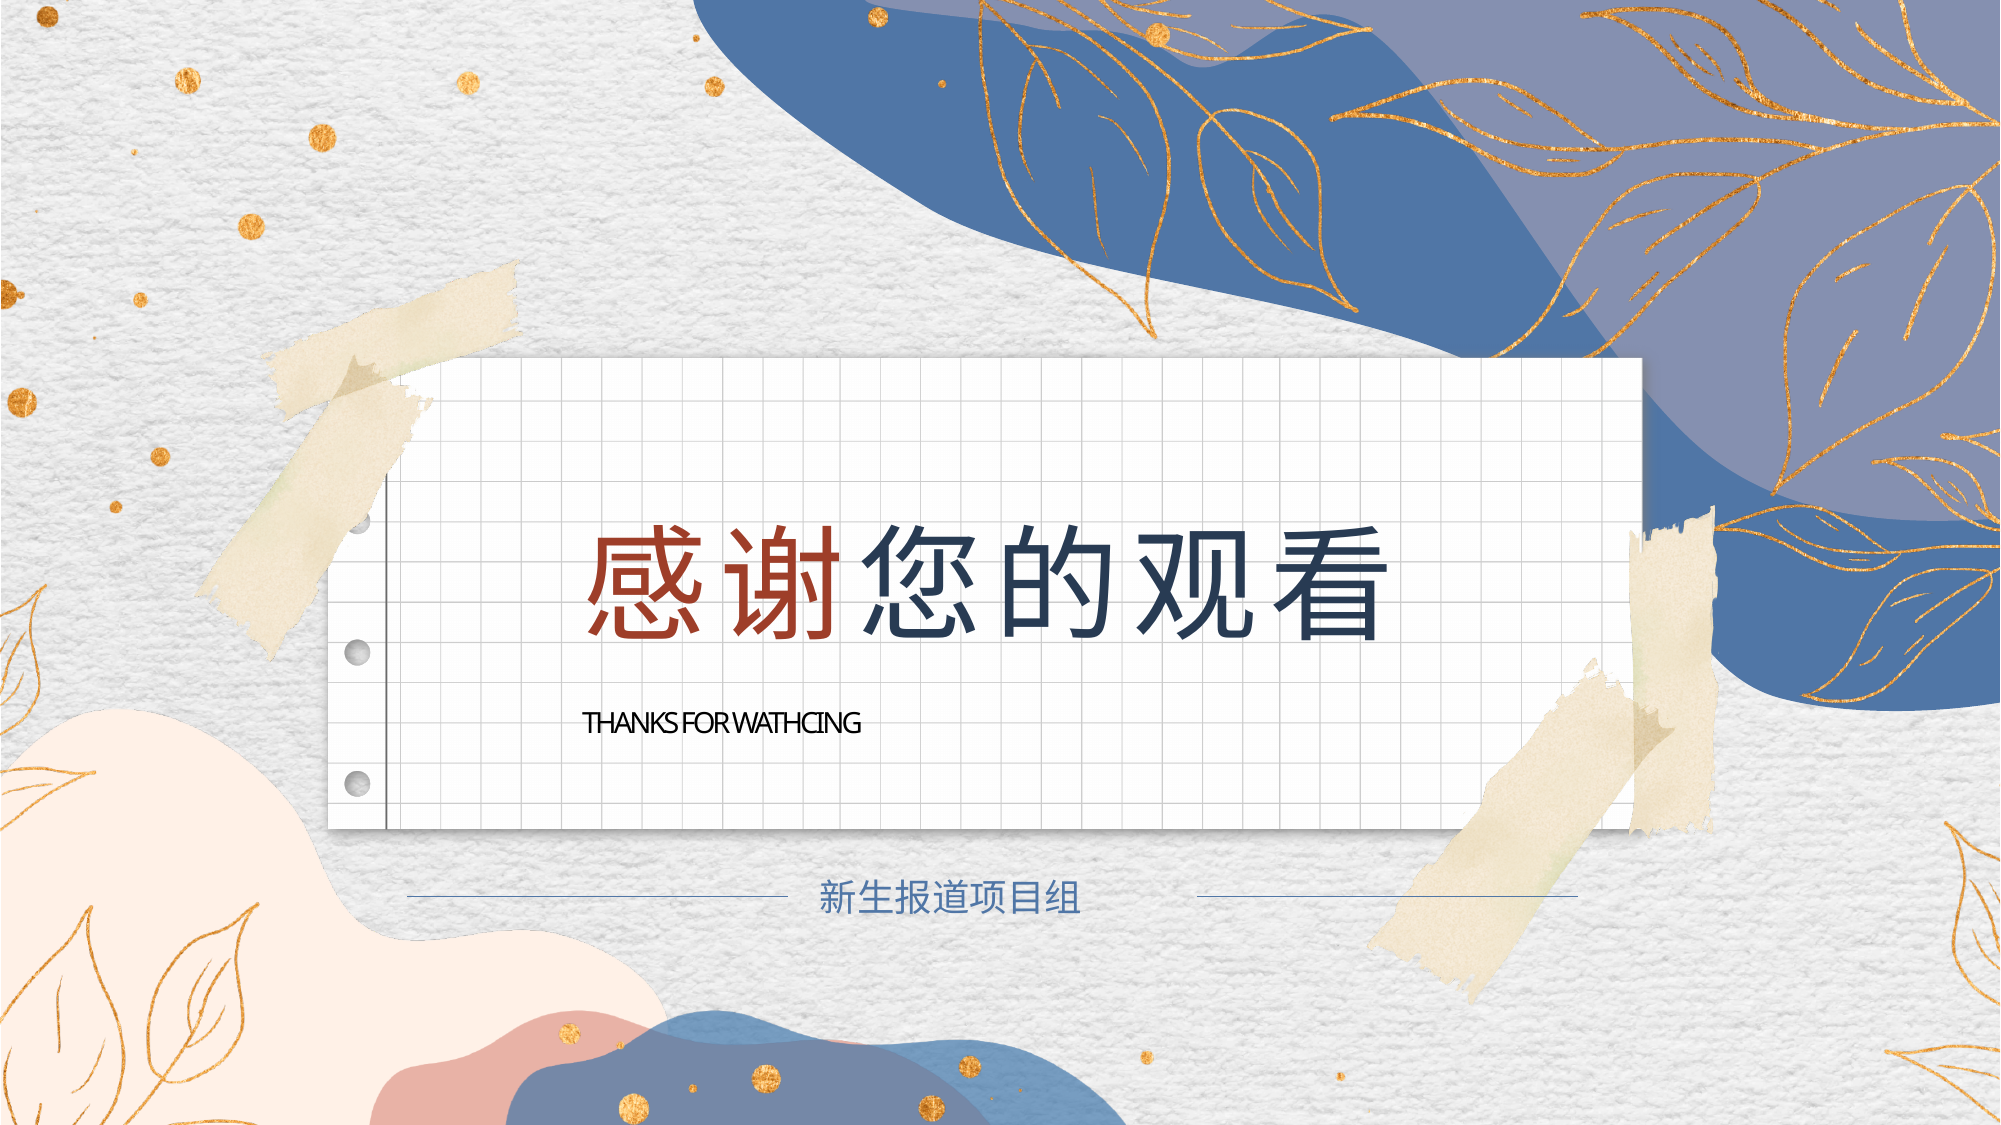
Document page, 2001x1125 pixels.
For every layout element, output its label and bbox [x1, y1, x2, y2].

picture [0, 0, 2001, 1125]
text_box [1265, 0, 2000, 50]
text_box [406, 866, 1579, 927]
text_box [41, 274, 1837, 1124]
